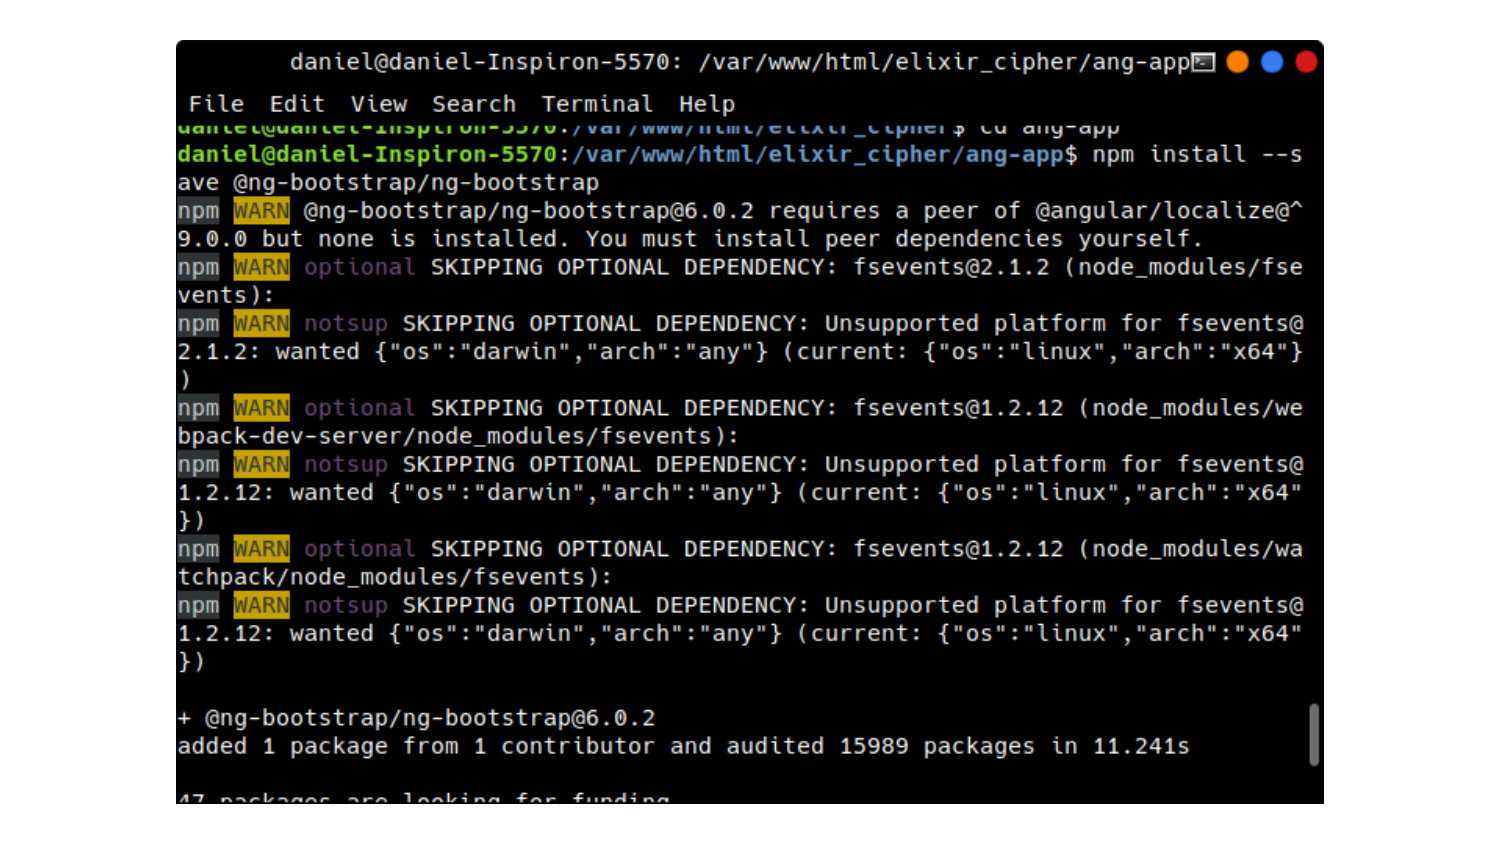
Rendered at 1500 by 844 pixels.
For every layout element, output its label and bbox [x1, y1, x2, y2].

picture [176, 40, 1324, 804]
